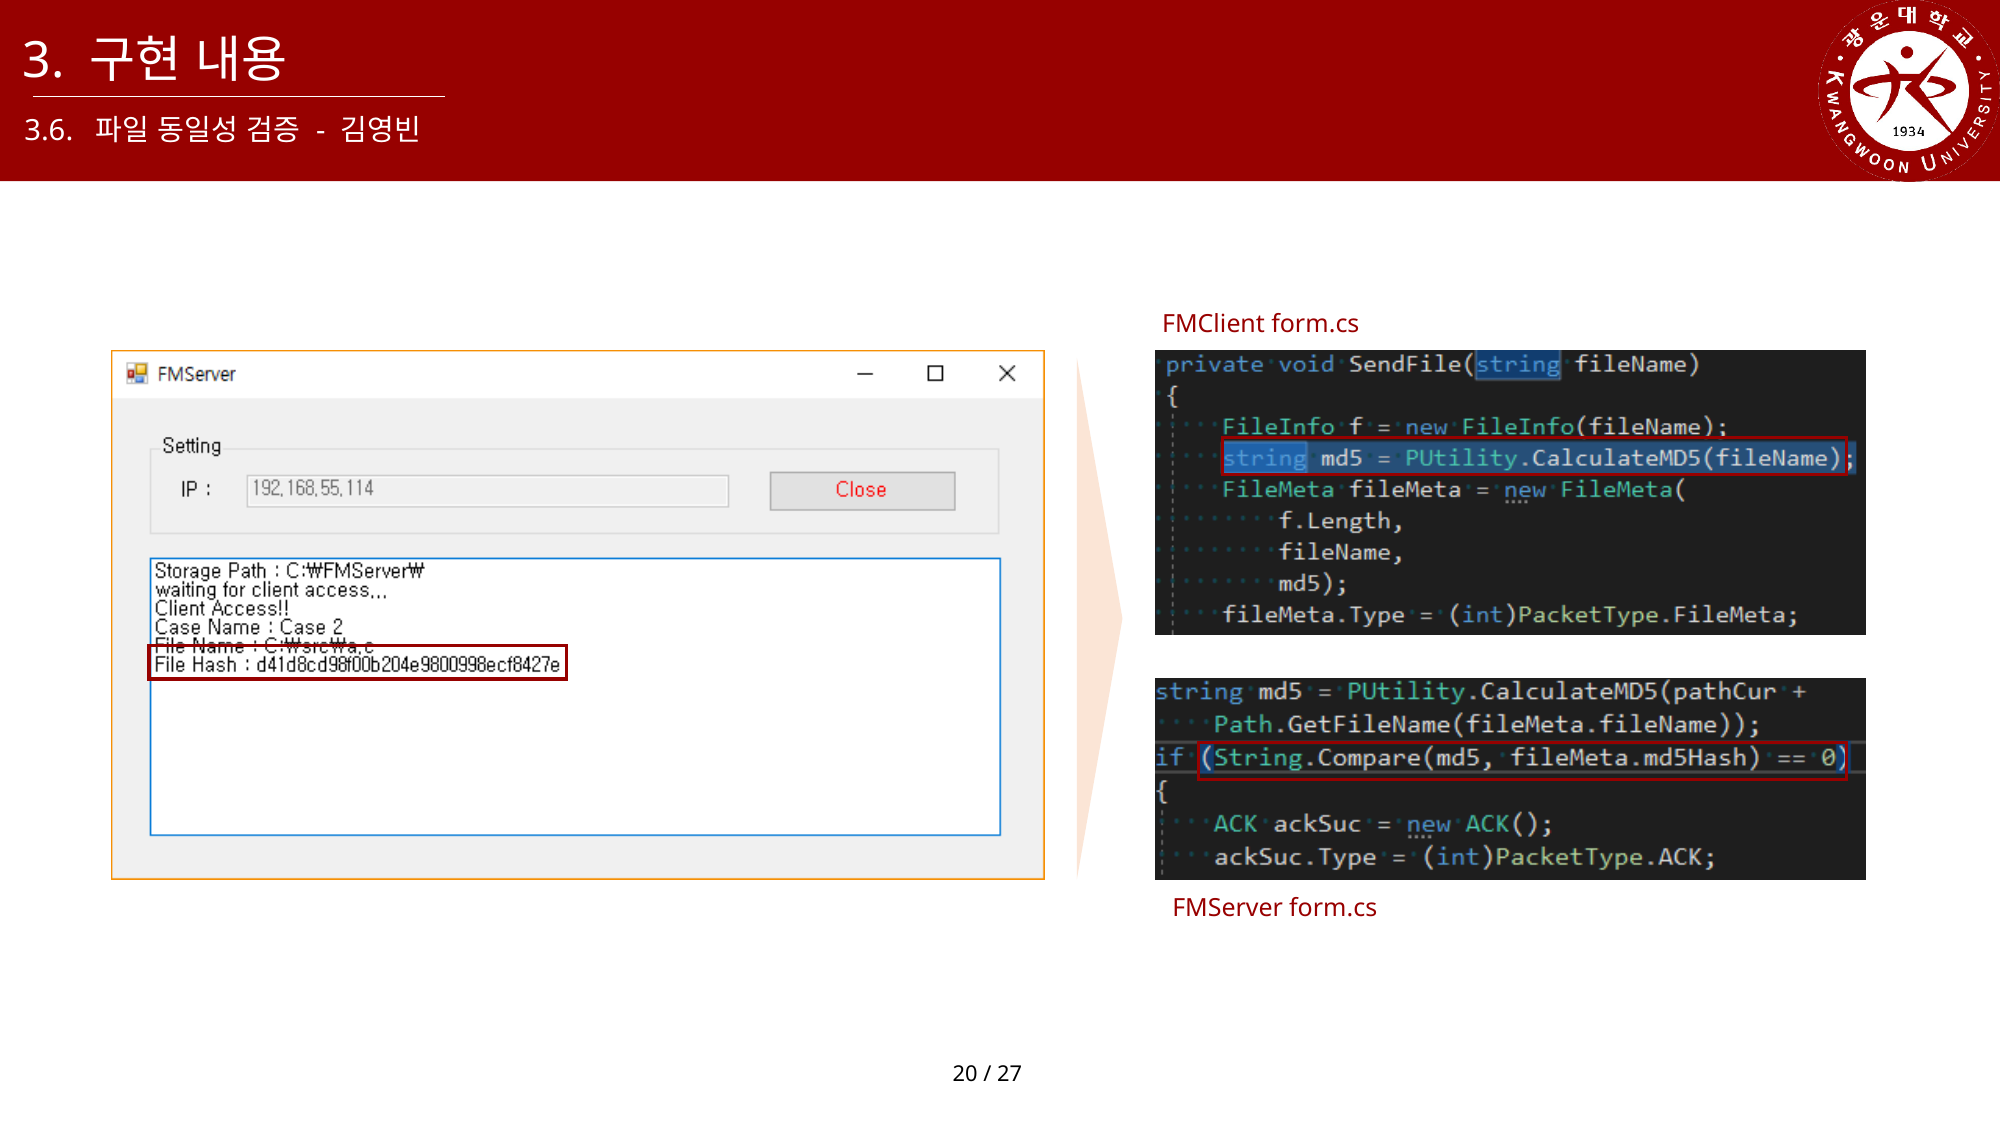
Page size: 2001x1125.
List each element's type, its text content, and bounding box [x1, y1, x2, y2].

text_box [1075, 357, 1124, 880]
picture [1818, 0, 2000, 182]
text_box FMClient form.cs [1147, 300, 1375, 345]
picture [1155, 678, 1866, 880]
picture [1155, 350, 1866, 635]
text_box 3.6. 파일 동일성 검증 - 김영빈 [9, 103, 445, 154]
text_box FMServer form.cs [1157, 883, 1393, 929]
text_box 3. 구현 내용 [7, 20, 303, 96]
picture [111, 350, 1045, 880]
